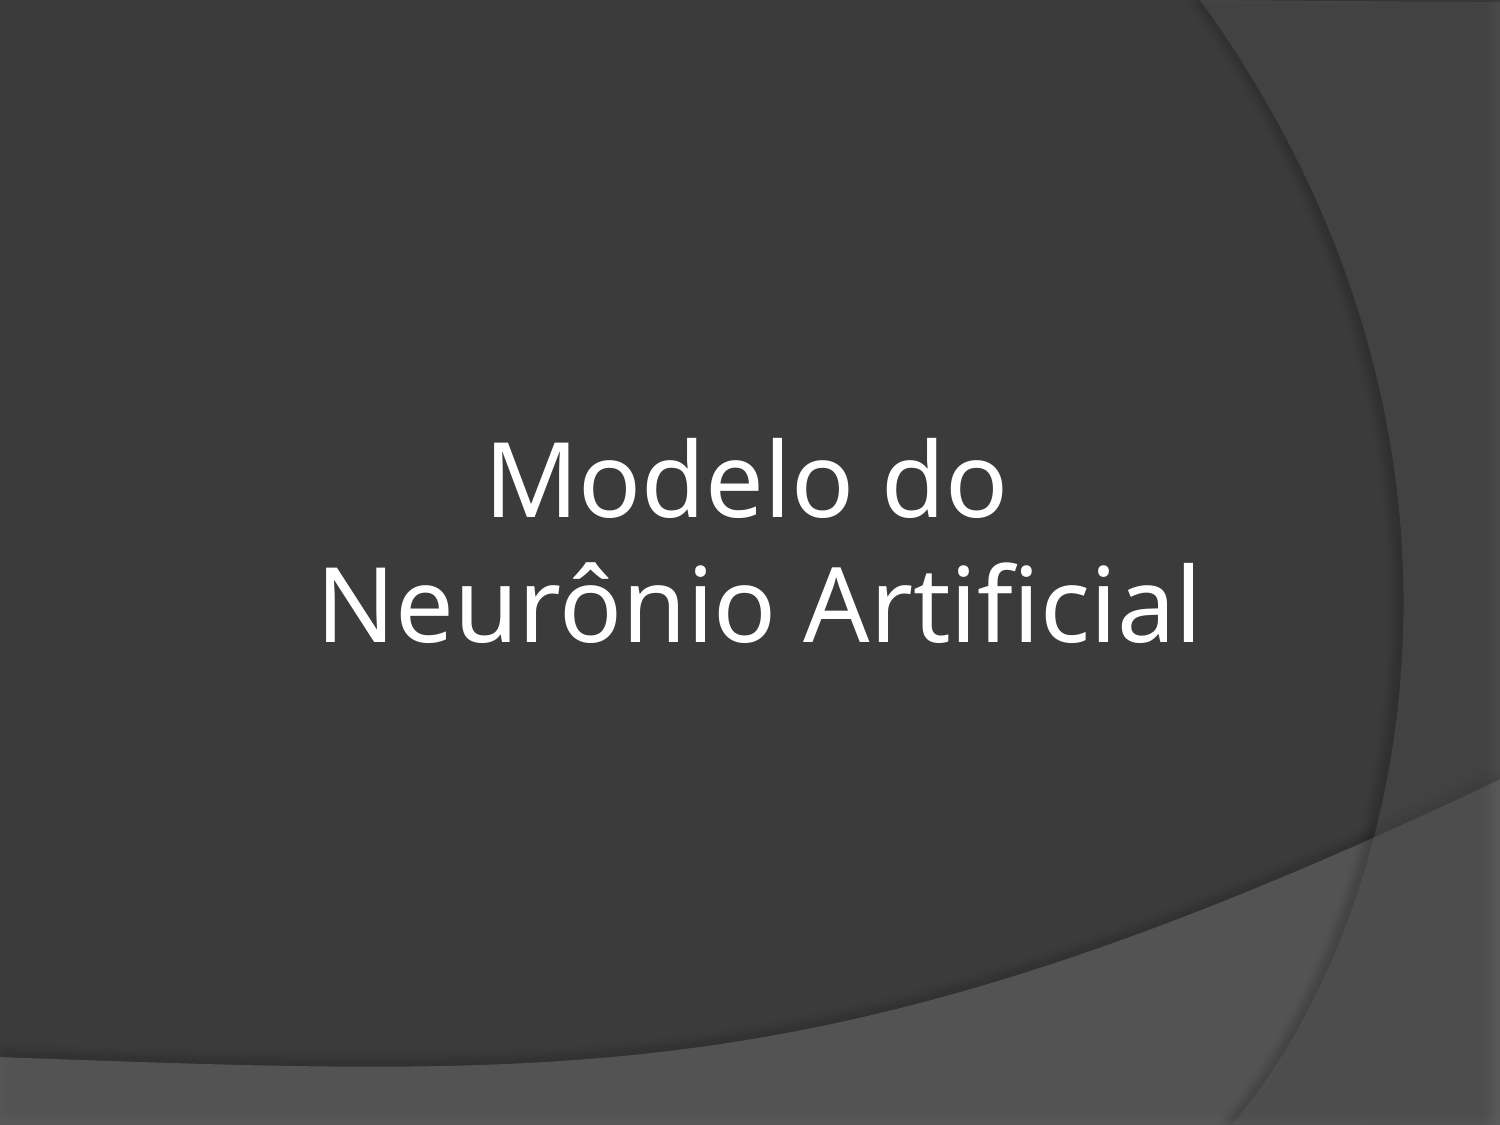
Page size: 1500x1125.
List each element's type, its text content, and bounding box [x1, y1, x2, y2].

title Modelo do Neurônio Artificial [147, 444, 1373, 632]
